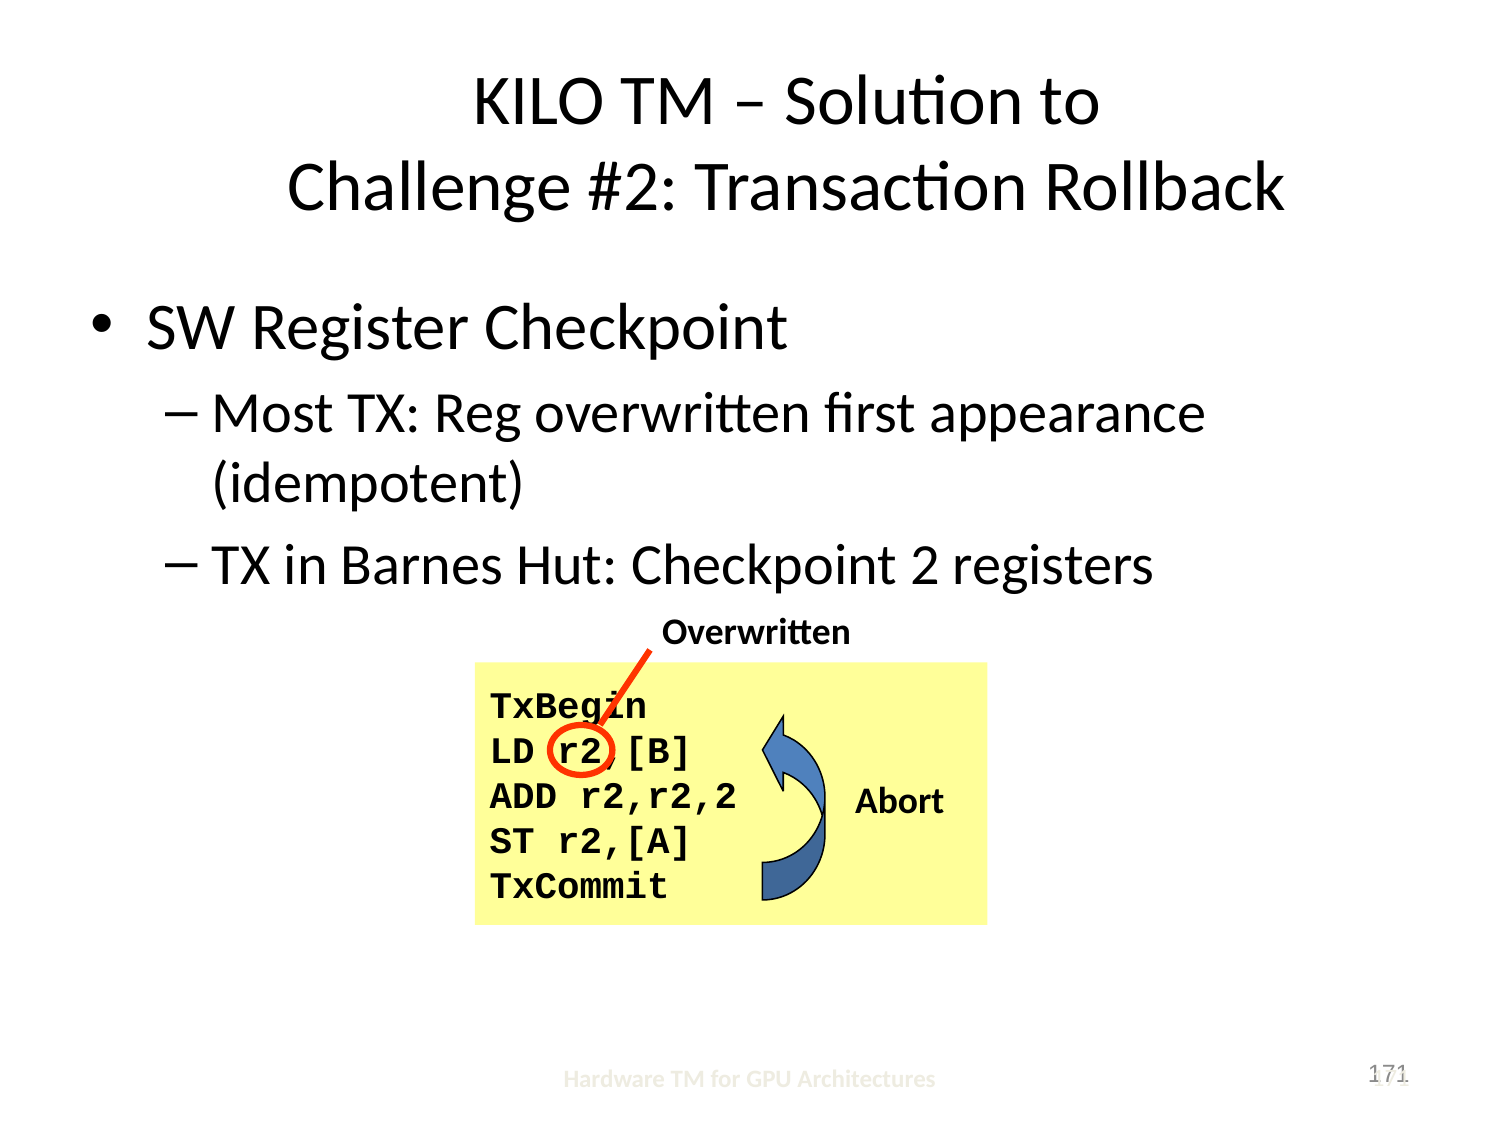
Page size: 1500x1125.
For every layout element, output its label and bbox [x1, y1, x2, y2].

text_box [512, 1038, 988, 1100]
list [75, 275, 1425, 1038]
text_box [474, 599, 988, 925]
text_box [1074, 1038, 1425, 1100]
title [75, 45, 1500, 233]
